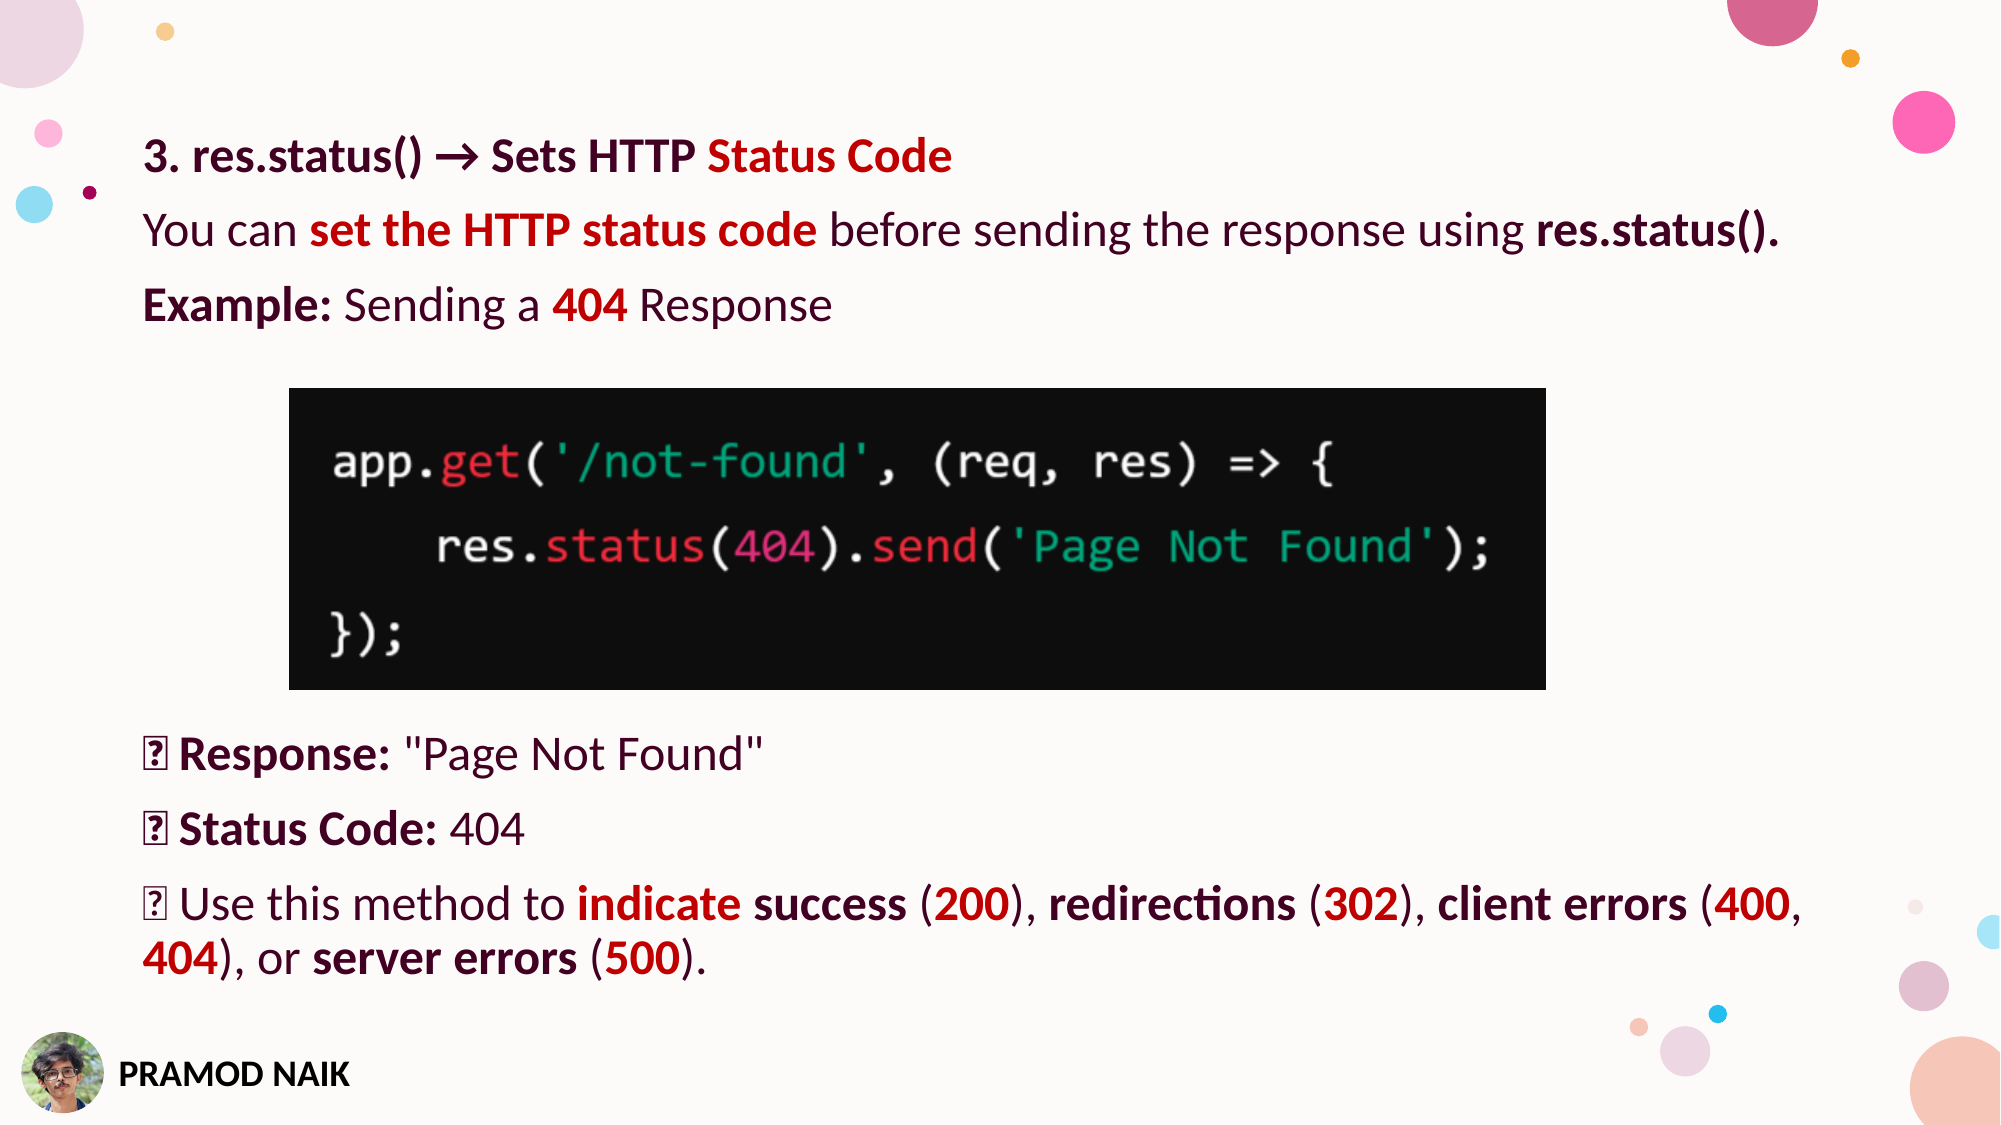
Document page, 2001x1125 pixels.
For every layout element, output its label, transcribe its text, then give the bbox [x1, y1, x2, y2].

picture [289, 388, 1546, 690]
list 3. res.status() → Sets HTTP Status Code You can set the HTTP status code before sending the response using res.status(). Example: Sending a 404 Response 📌 Response: "Page Not Found" 📌 Status Code: 404 ✅ Use this method to indicate success (200), redirections (302), client errors (400, 404), or server errors (500). [127, 121, 1877, 1014]
picture [21, 1031, 104, 1114]
